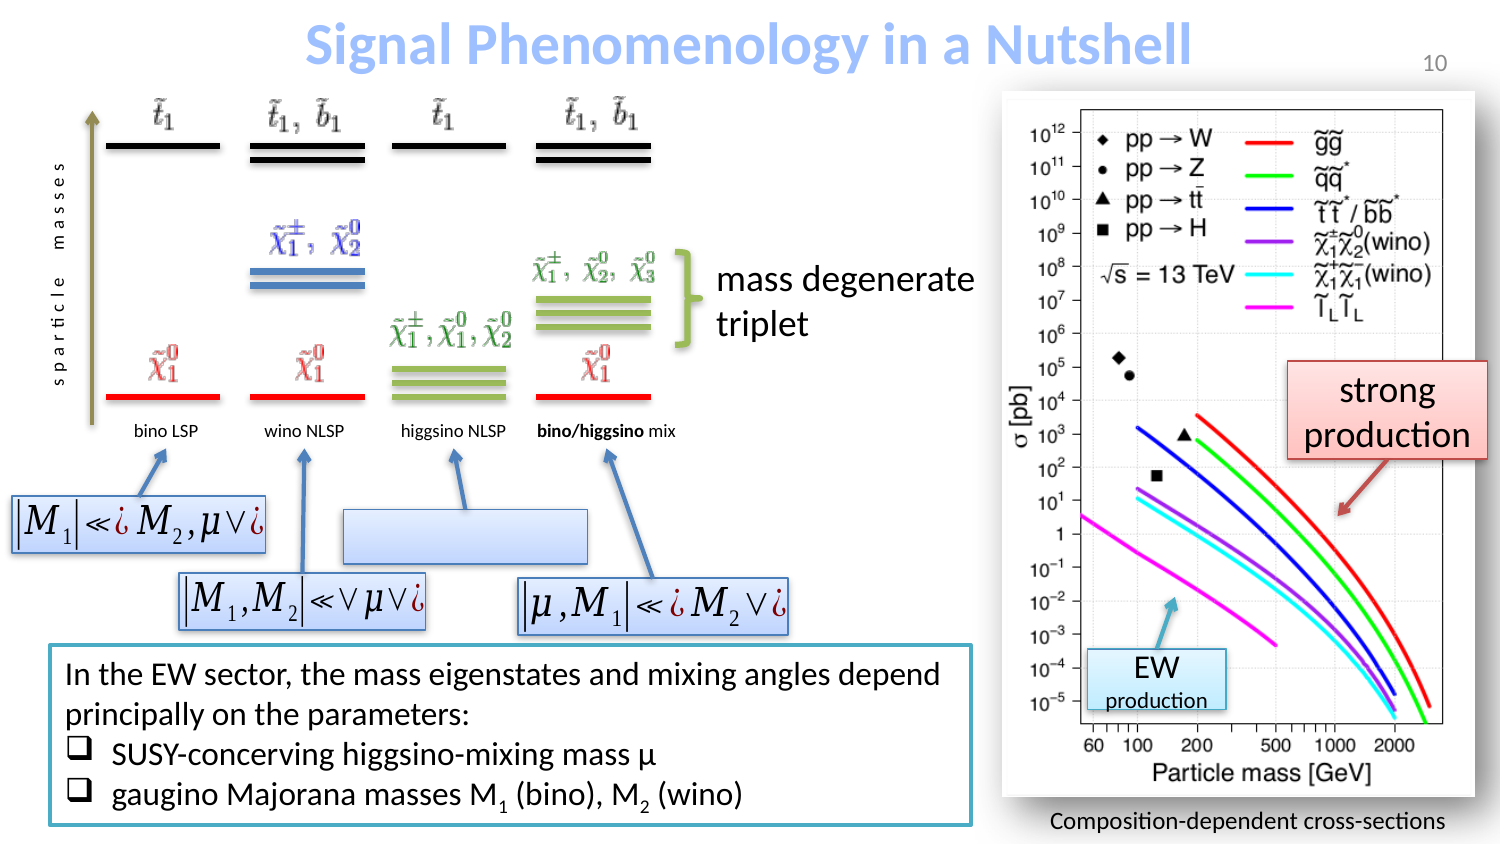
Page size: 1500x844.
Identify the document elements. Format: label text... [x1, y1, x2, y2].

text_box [606, 453, 654, 580]
text_box In the EW sector, the mass eigenstates and mixing angles depend principally on the parameters: SUSY-concerving higgsino-mixing mass μ gaugino Majorana masses M1 (bino), M2 (wino) [48, 643, 973, 827]
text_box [453, 453, 466, 510]
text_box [37, 96, 701, 454]
text_box Composition-dependent cross-sections [1035, 806, 1462, 842]
title Signal Phenomenology in a Nutshell [75, 0, 1425, 85]
picture [1002, 91, 1476, 798]
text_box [1337, 459, 1388, 517]
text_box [1156, 596, 1176, 649]
text_box strong production [1480, 360, 1488, 460]
text_box mass degenerate triplet [704, 246, 991, 352]
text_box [138, 448, 167, 498]
slide_number 10 [1112, 39, 1463, 75]
